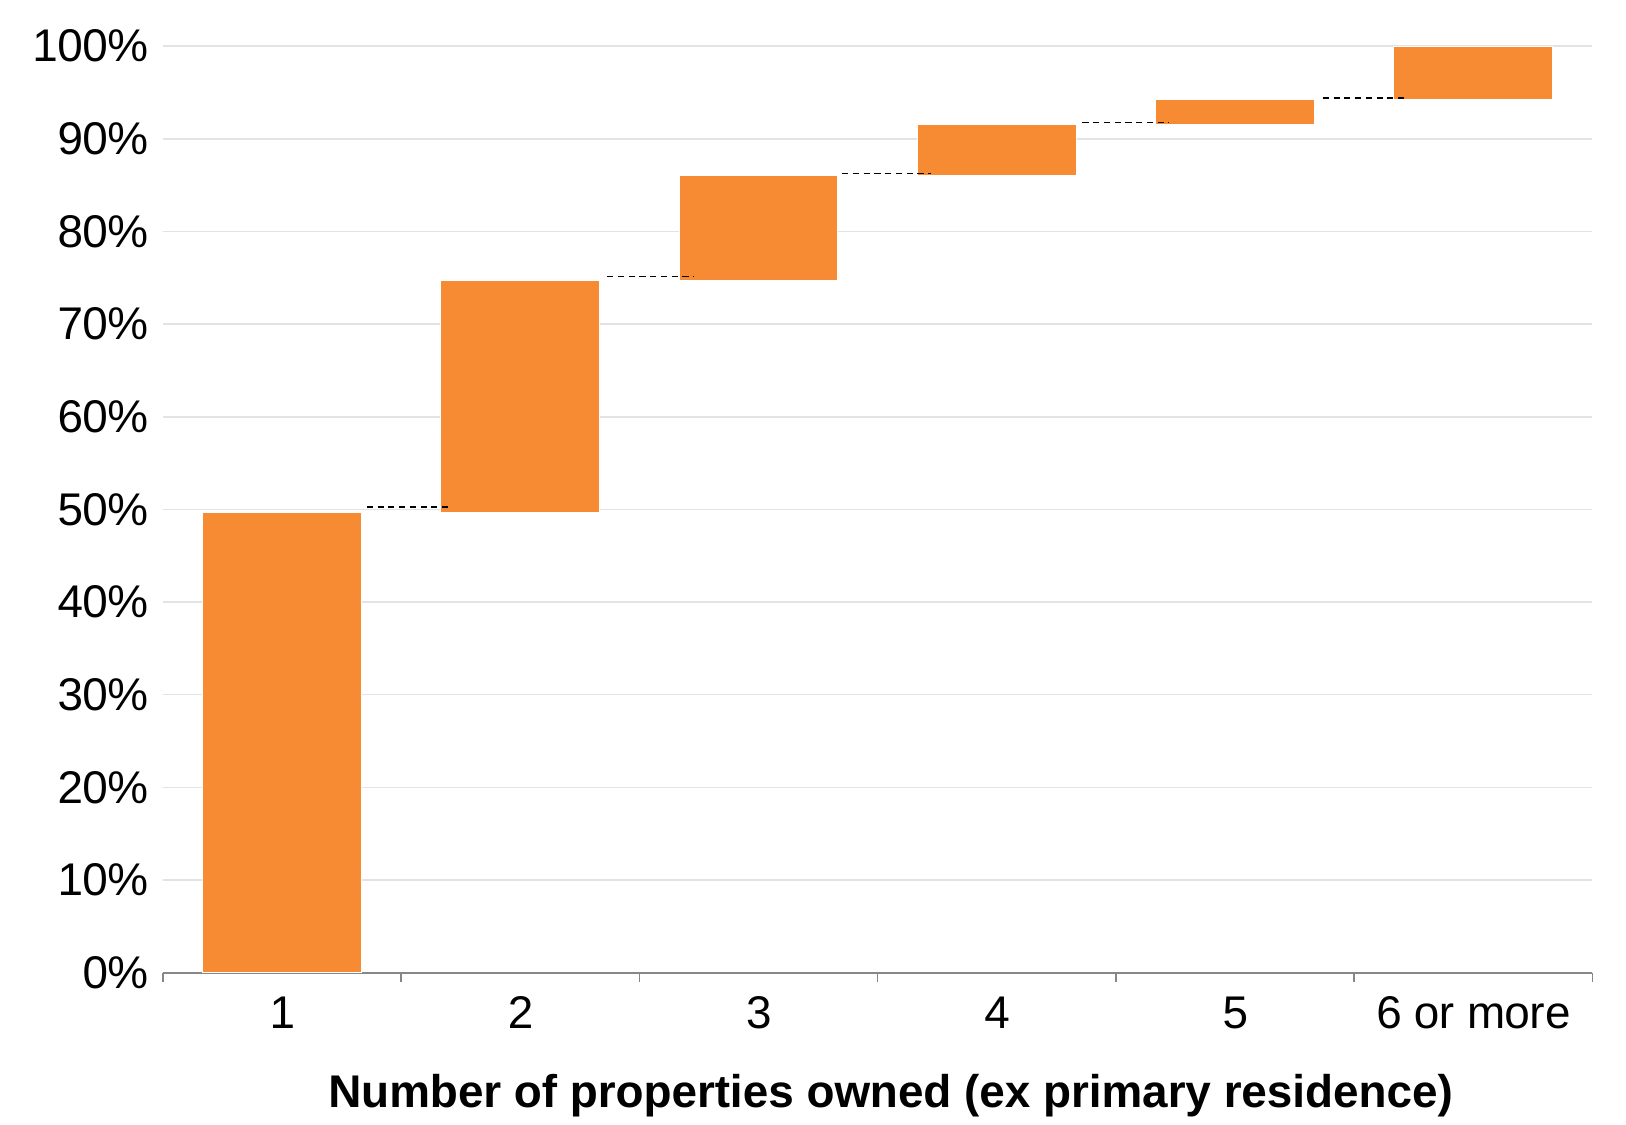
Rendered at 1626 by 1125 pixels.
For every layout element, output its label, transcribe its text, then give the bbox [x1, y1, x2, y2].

text_box Number of properties owned (ex primary residence) [325, 1067, 1456, 1117]
chart [0, 0, 1625, 1060]
